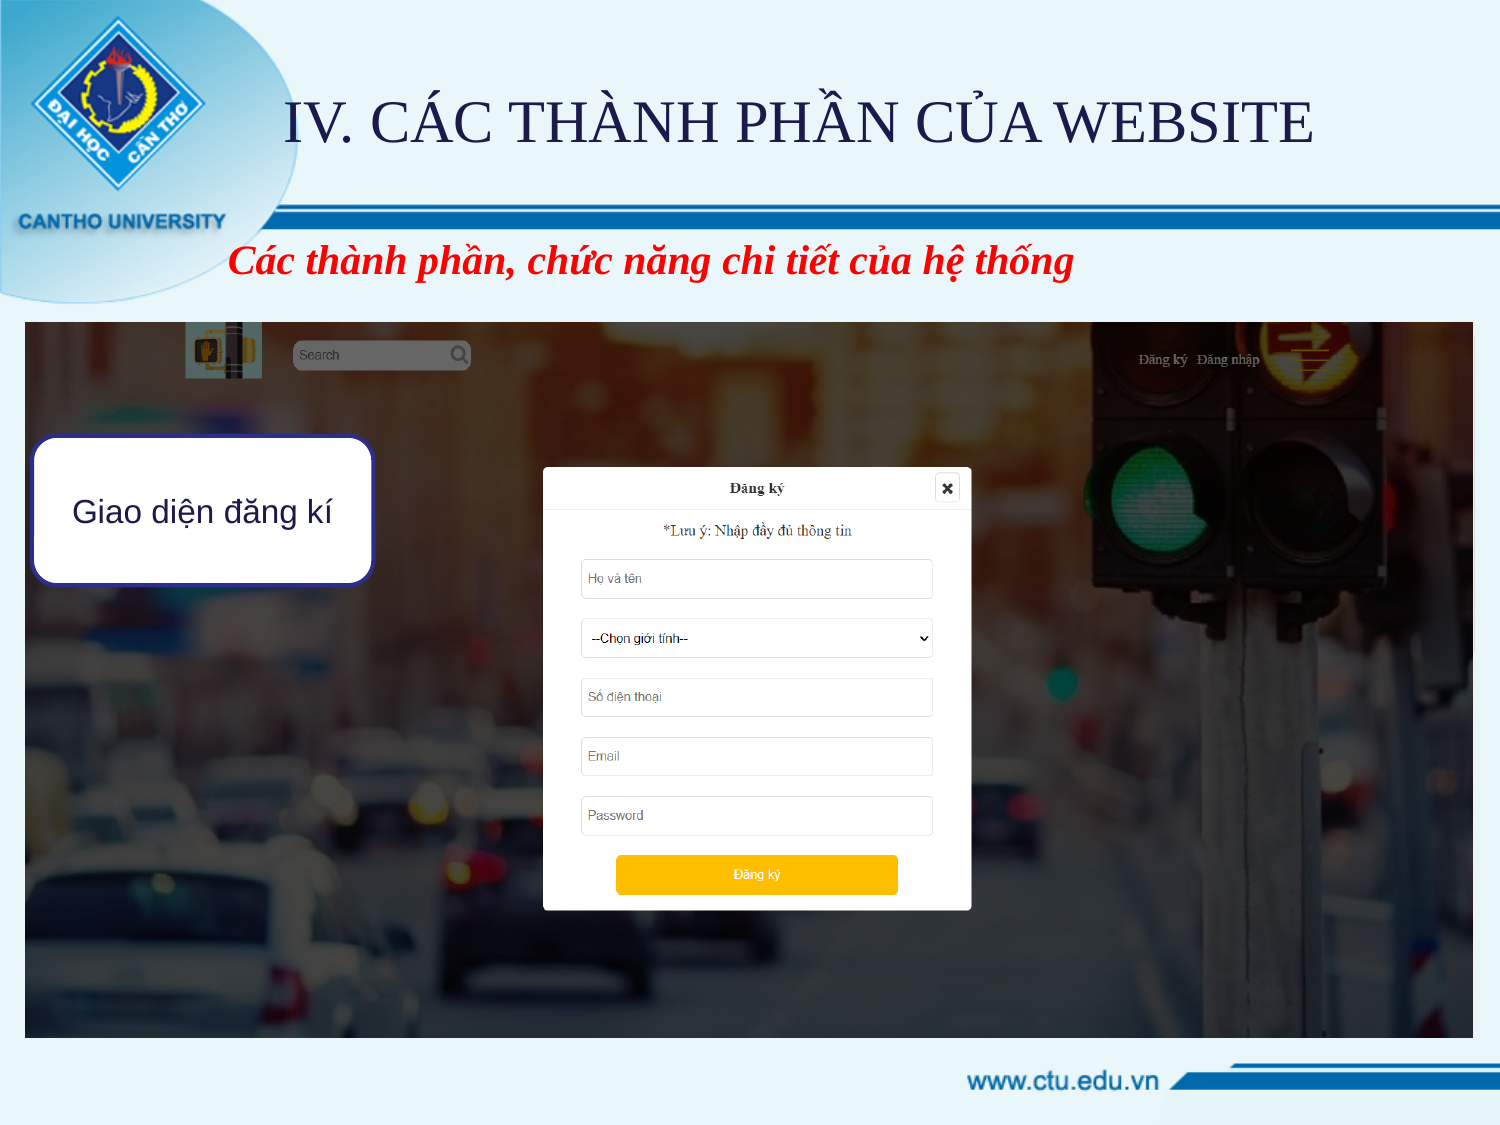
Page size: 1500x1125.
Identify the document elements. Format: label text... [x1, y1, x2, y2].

text_box Các thành phần, chức năng chi tiết của hệ thống [202, 225, 1198, 291]
text_box IV. CÁC THÀNH PHẦN CỦA WEBSITE [283, 81, 1379, 155]
picture [0, 0, 1500, 1125]
